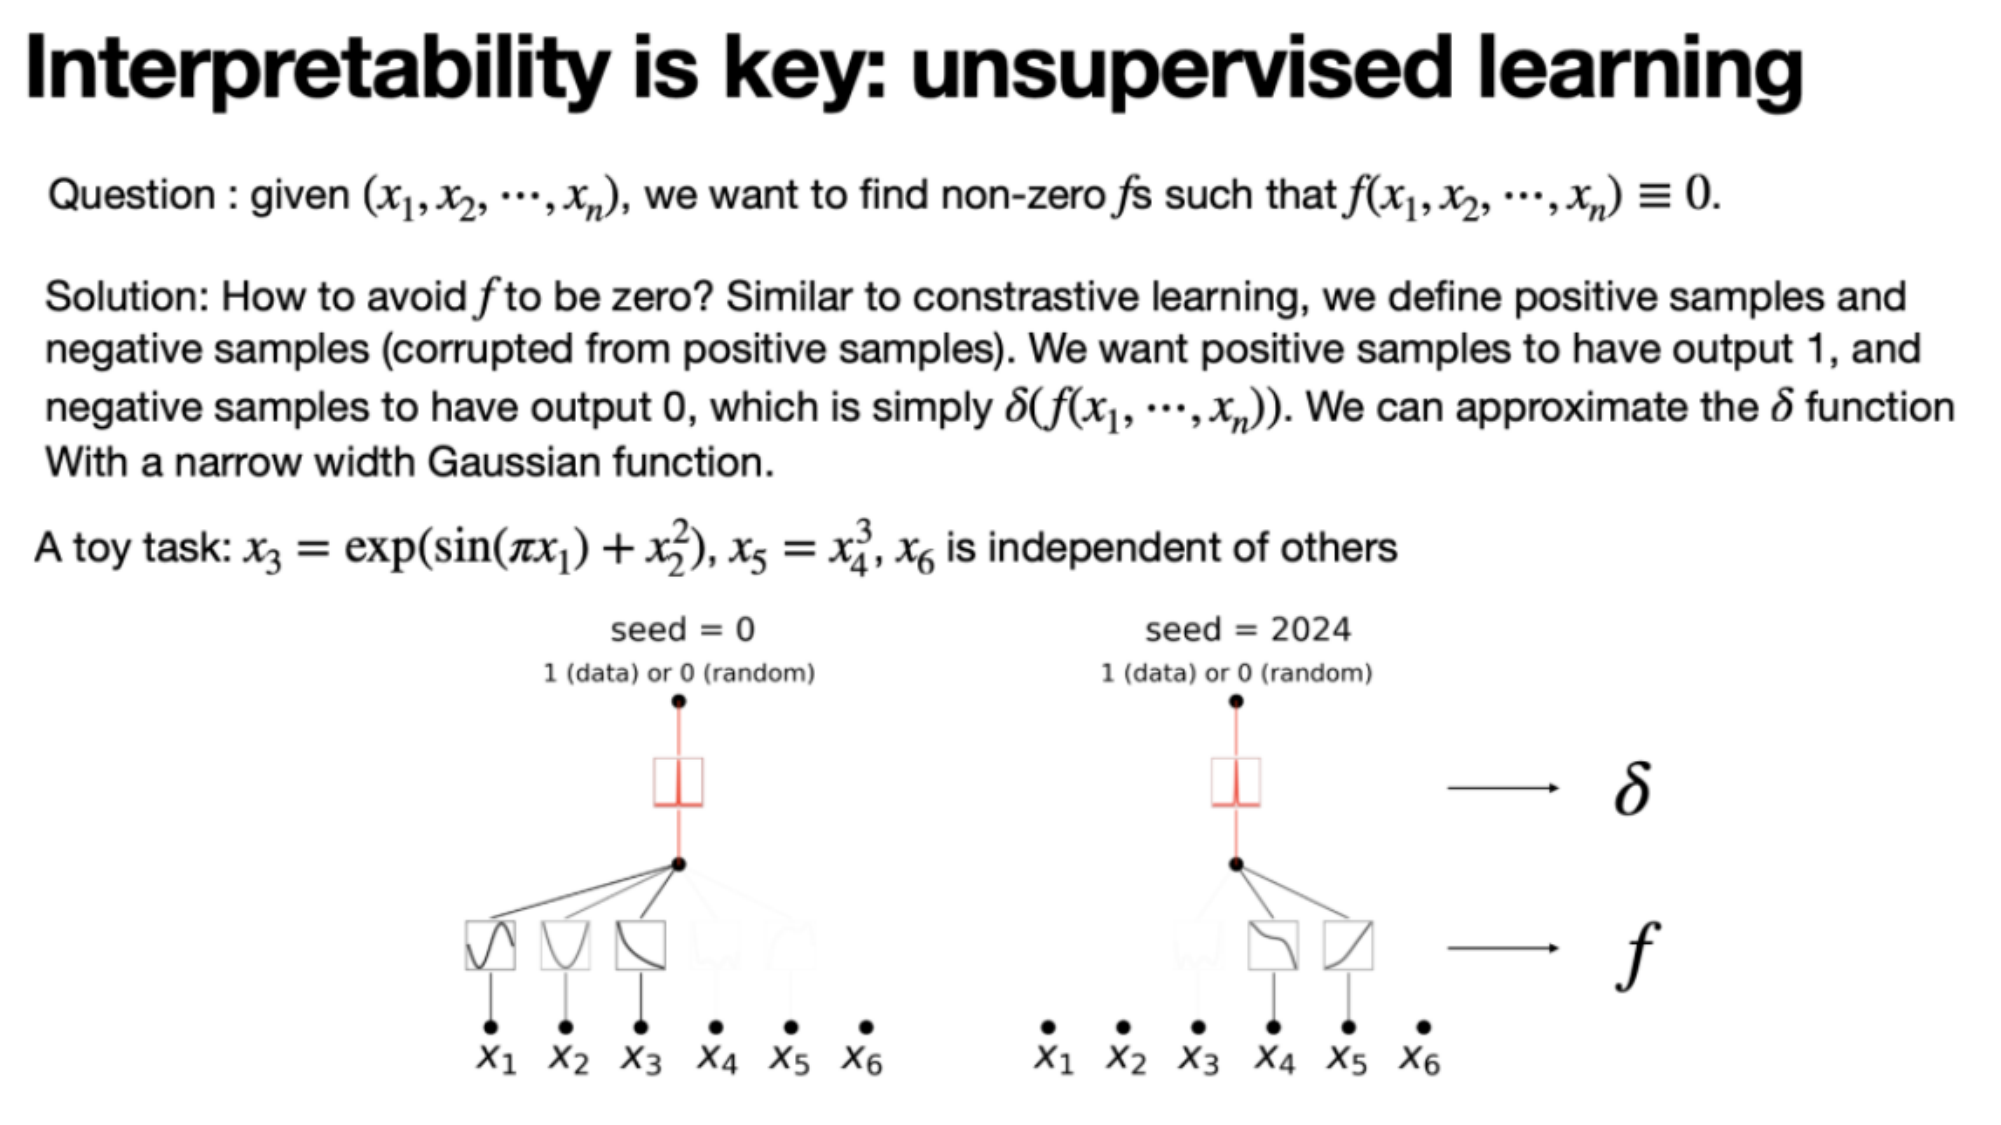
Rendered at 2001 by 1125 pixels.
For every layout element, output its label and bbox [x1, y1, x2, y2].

list [0, 0, 2000, 1125]
